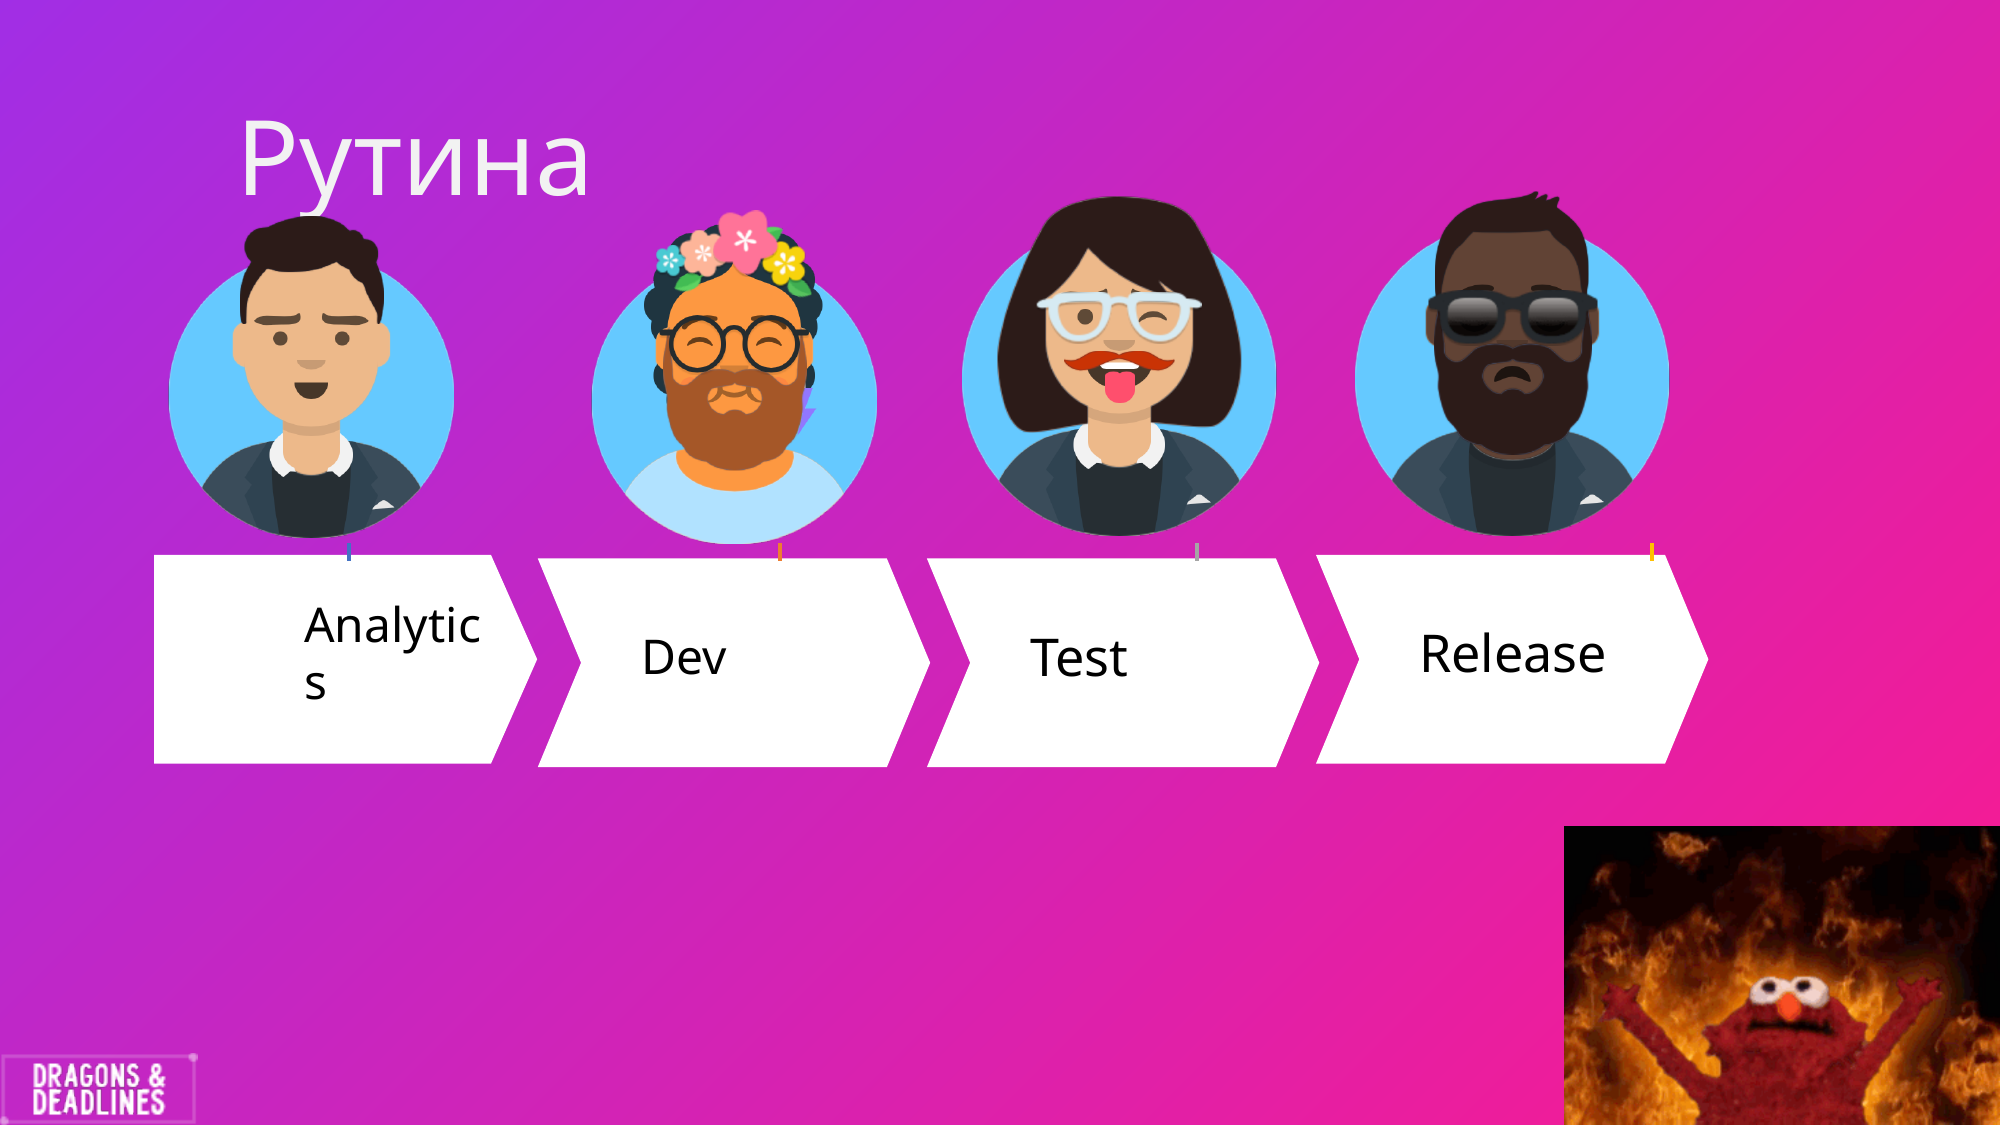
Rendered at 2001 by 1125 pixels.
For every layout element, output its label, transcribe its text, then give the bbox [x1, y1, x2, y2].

picture [1339, 169, 1685, 536]
text_box Dev [536, 557, 931, 768]
picture [946, 169, 1292, 536]
text_box Analytics [153, 554, 538, 765]
text_box Release [1315, 554, 1709, 765]
text_box Test [926, 557, 1320, 768]
picture [1564, 826, 2000, 1125]
picture [0, 1053, 198, 1125]
picture [577, 210, 891, 544]
picture [154, 205, 468, 538]
text_box Рутина [222, 84, 610, 224]
